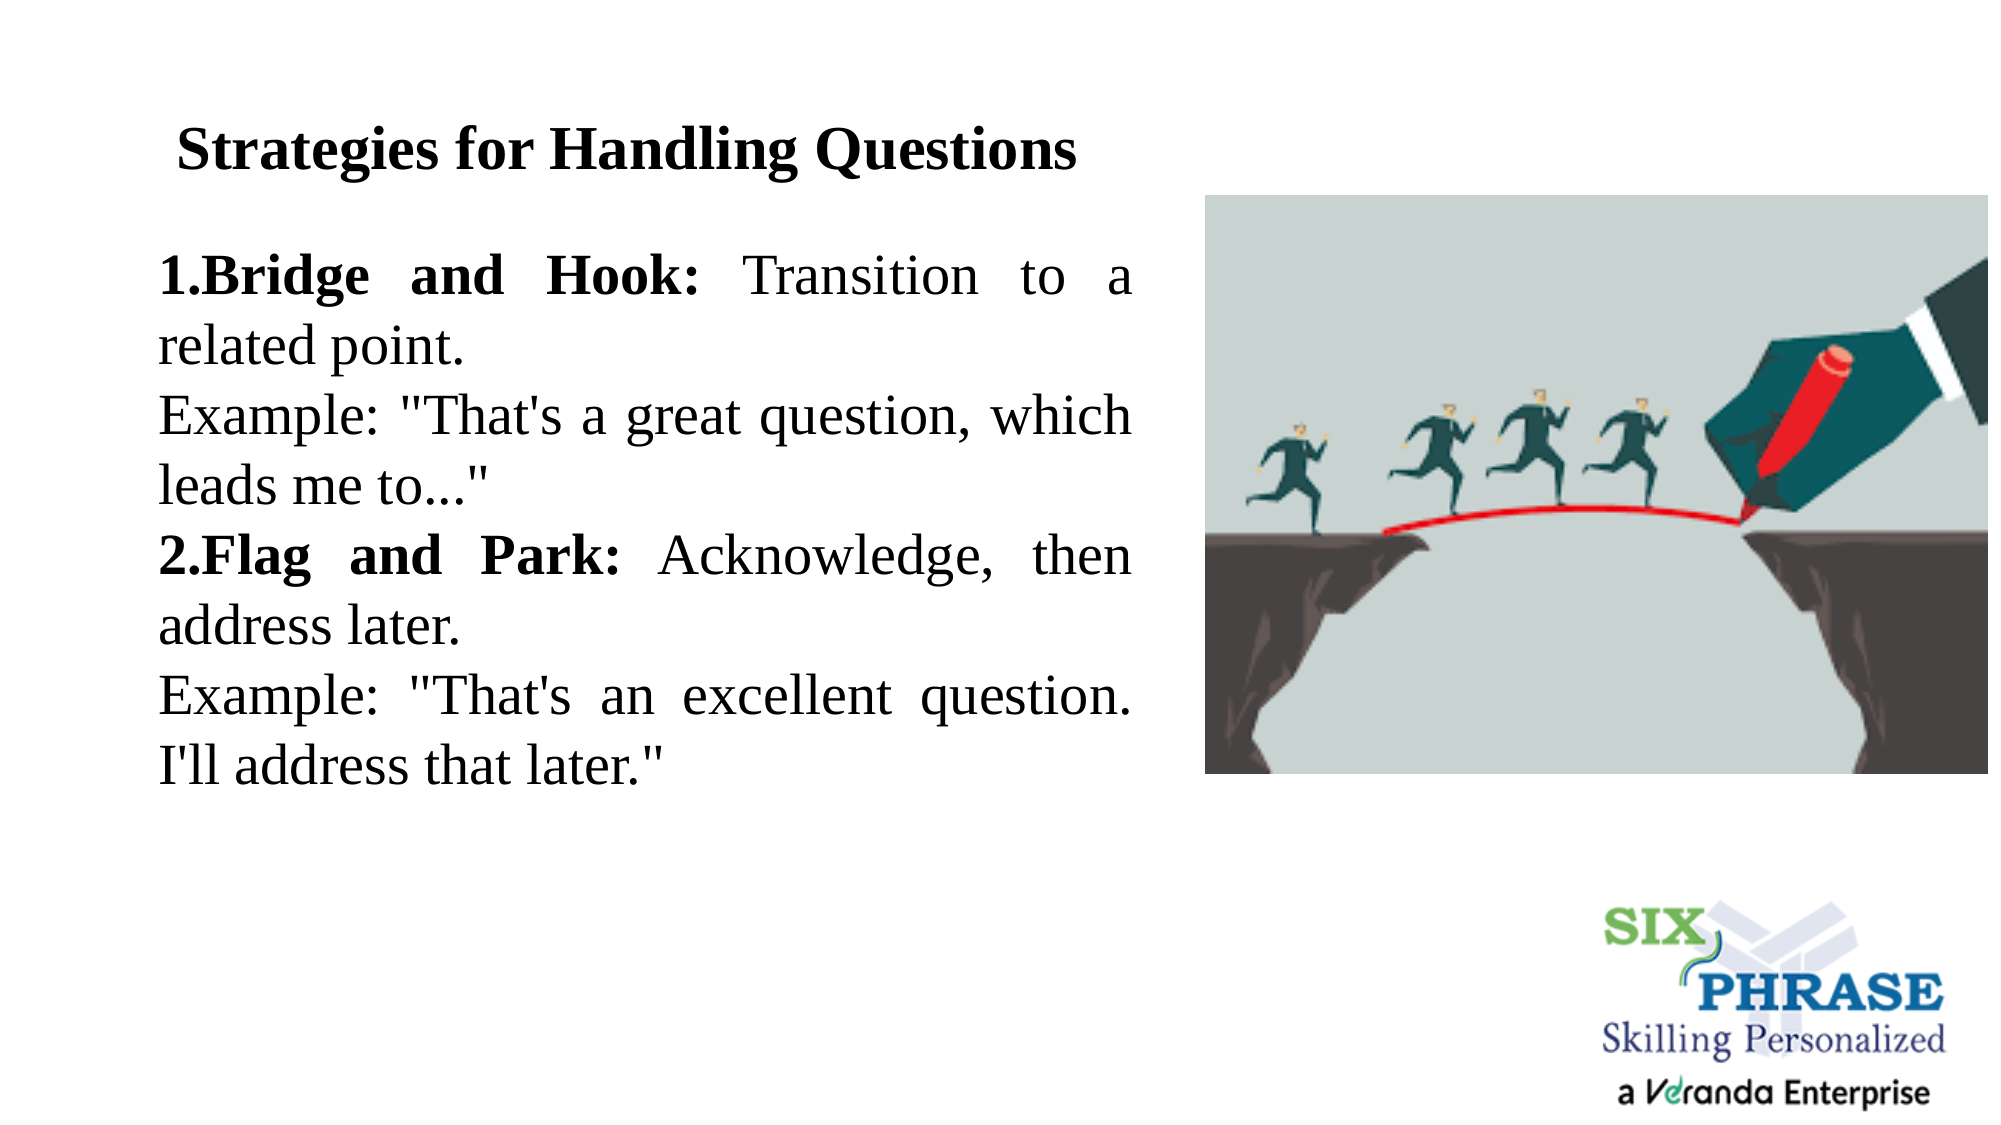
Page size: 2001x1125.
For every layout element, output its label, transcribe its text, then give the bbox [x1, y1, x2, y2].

picture [1582, 883, 1968, 1125]
text_box 1.Bridge and Hook: Transition to a related point. Example: "That's a great question, which leads me to..." 2.Flag and Park: Acknowledge, then address later. Example: "That's an excellent question. I'll address that later." [143, 228, 1149, 804]
picture [1205, 195, 1988, 775]
text_box Strategies for Handling Questions [161, 99, 1824, 229]
